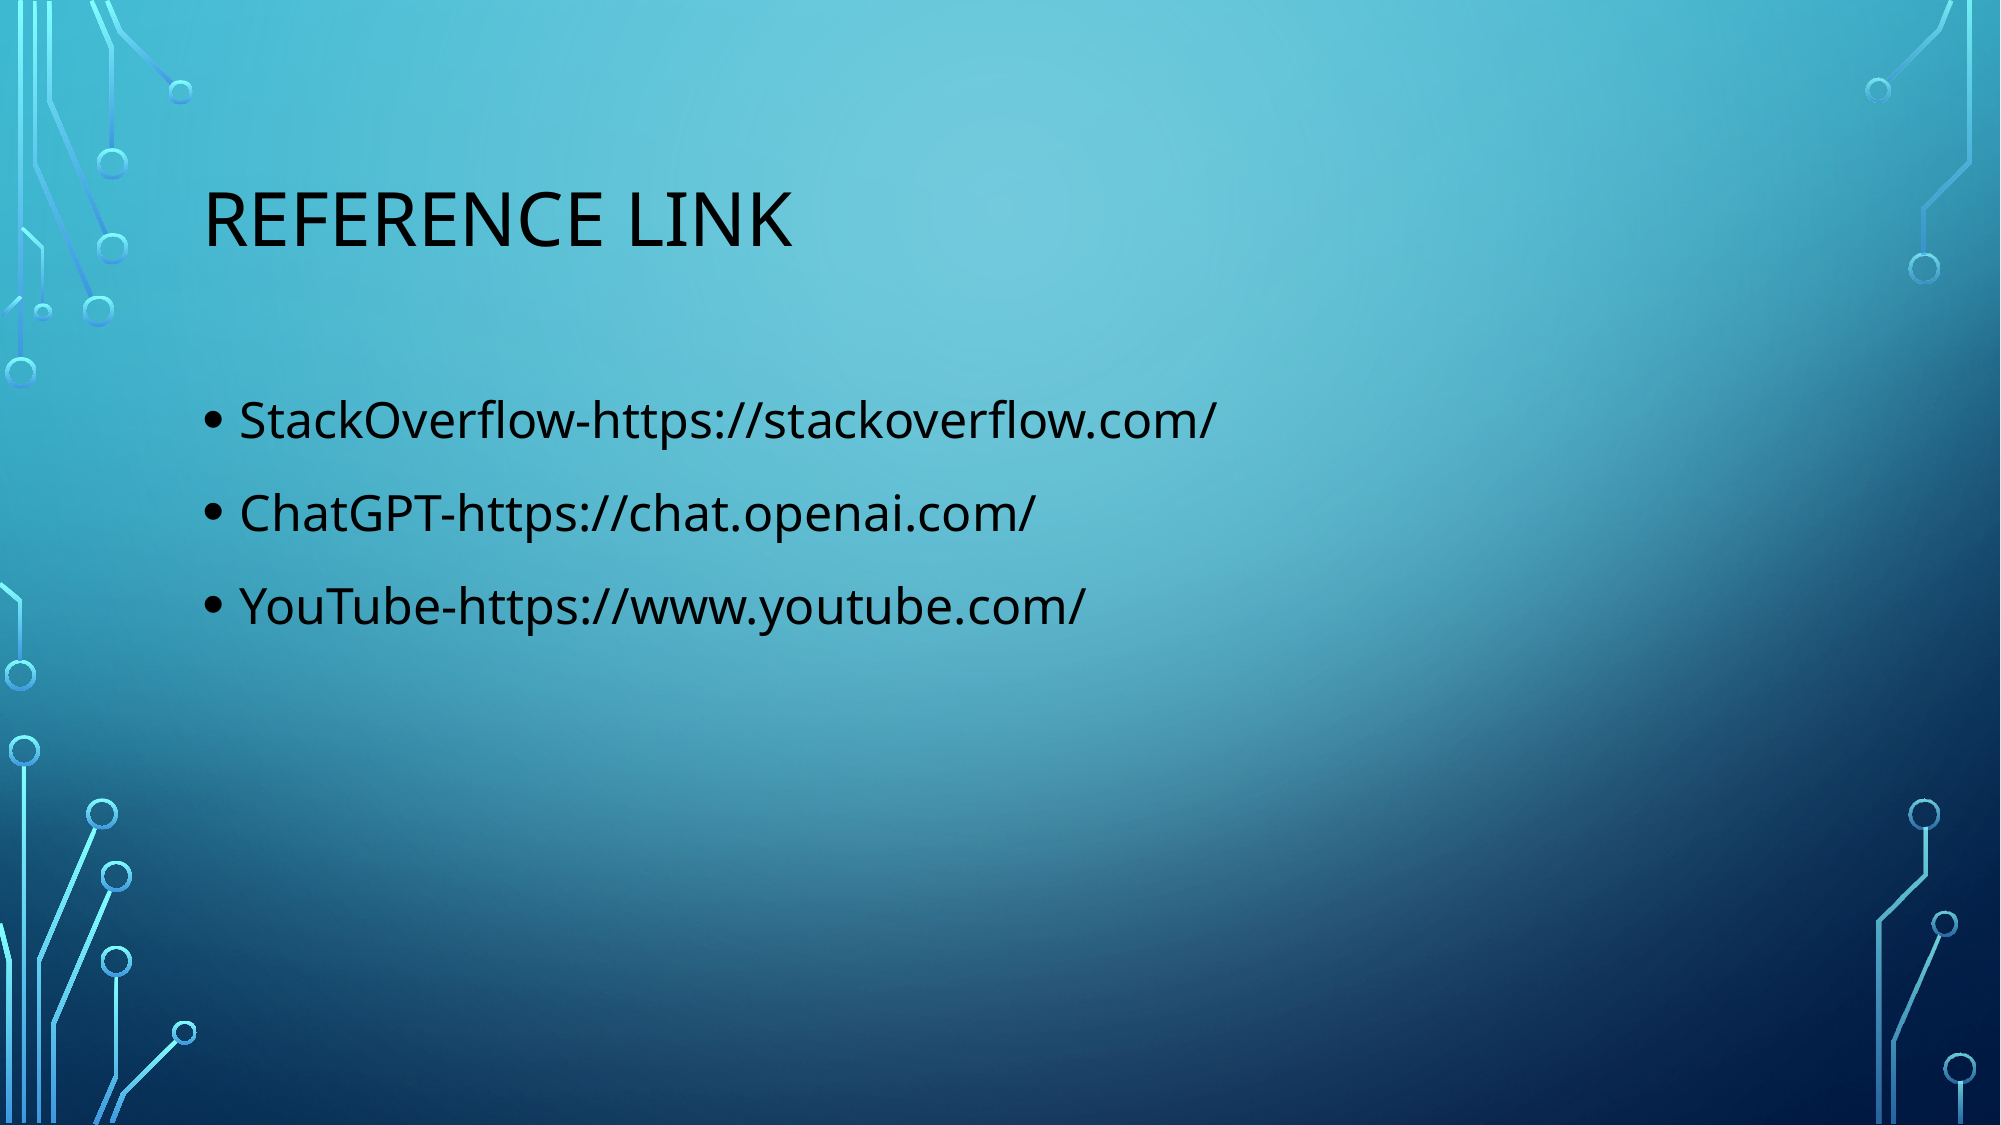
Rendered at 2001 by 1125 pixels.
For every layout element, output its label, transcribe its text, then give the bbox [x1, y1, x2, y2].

list StackOverflow-https://stackoverflow.com/ ChatGPT-https://chat.openai.com/ YouTube-https://www.youtube.com/ [187, 369, 1813, 950]
title Reference link [187, 101, 1813, 344]
